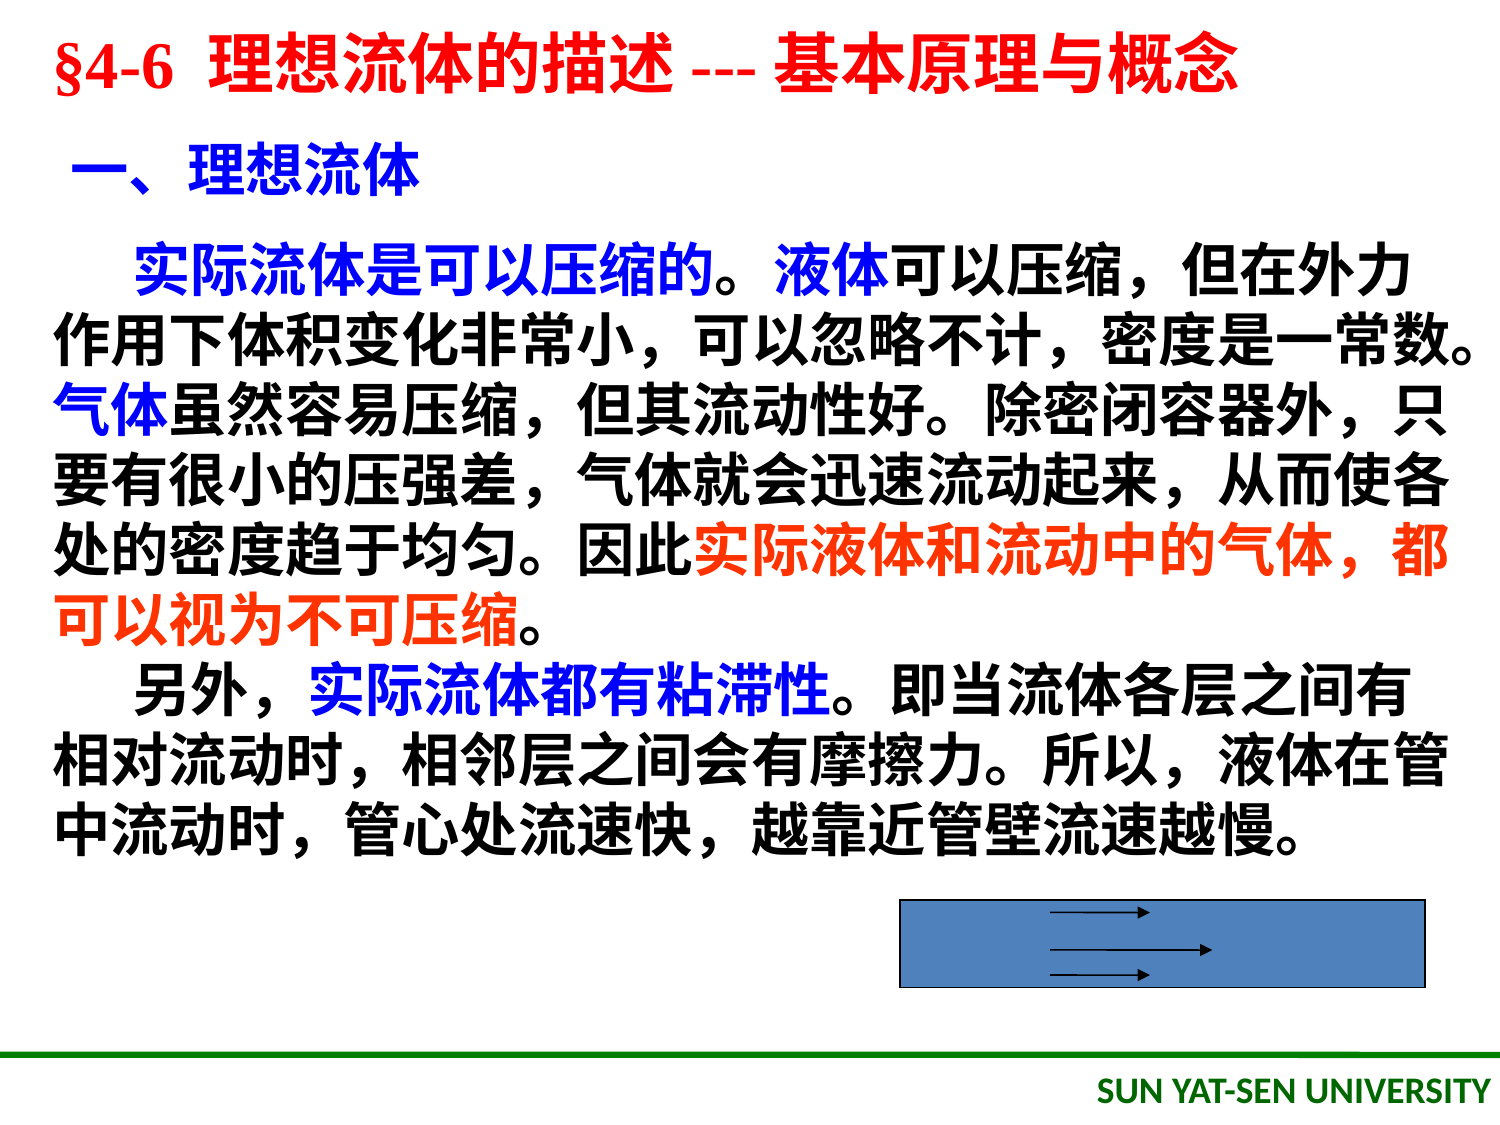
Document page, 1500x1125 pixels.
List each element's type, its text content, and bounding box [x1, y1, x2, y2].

text_box [1049, 943, 1213, 957]
text_box [899, 899, 1425, 988]
text_box §4-6 理想流体的描述---基本原理与概念 [37, 14, 1329, 110]
text_box 一、理想流体 [56, 125, 436, 211]
text_box [1049, 968, 1150, 982]
text_box 实际流体是可以压缩的。液体可以压缩，但在外力作用下体积变化非常小，可以忽略不计，密度是一常数。气体虽然容易压缩，但其流动性好。除密闭容器外，只要有很小的压强差，气体就会迅速流动起来，从而使各处的密度趋于均匀。因此实际液体和流动中的气体，都可以视为不可压缩。 另外，实际流体都有粘滞性。即当流体各层之间有相对流动时，相邻层之间会有摩擦力。所以，液体在管中流动时，管心处流速快，越靠近管壁流速越慢。 [37, 225, 1475, 870]
text_box [1049, 906, 1150, 919]
